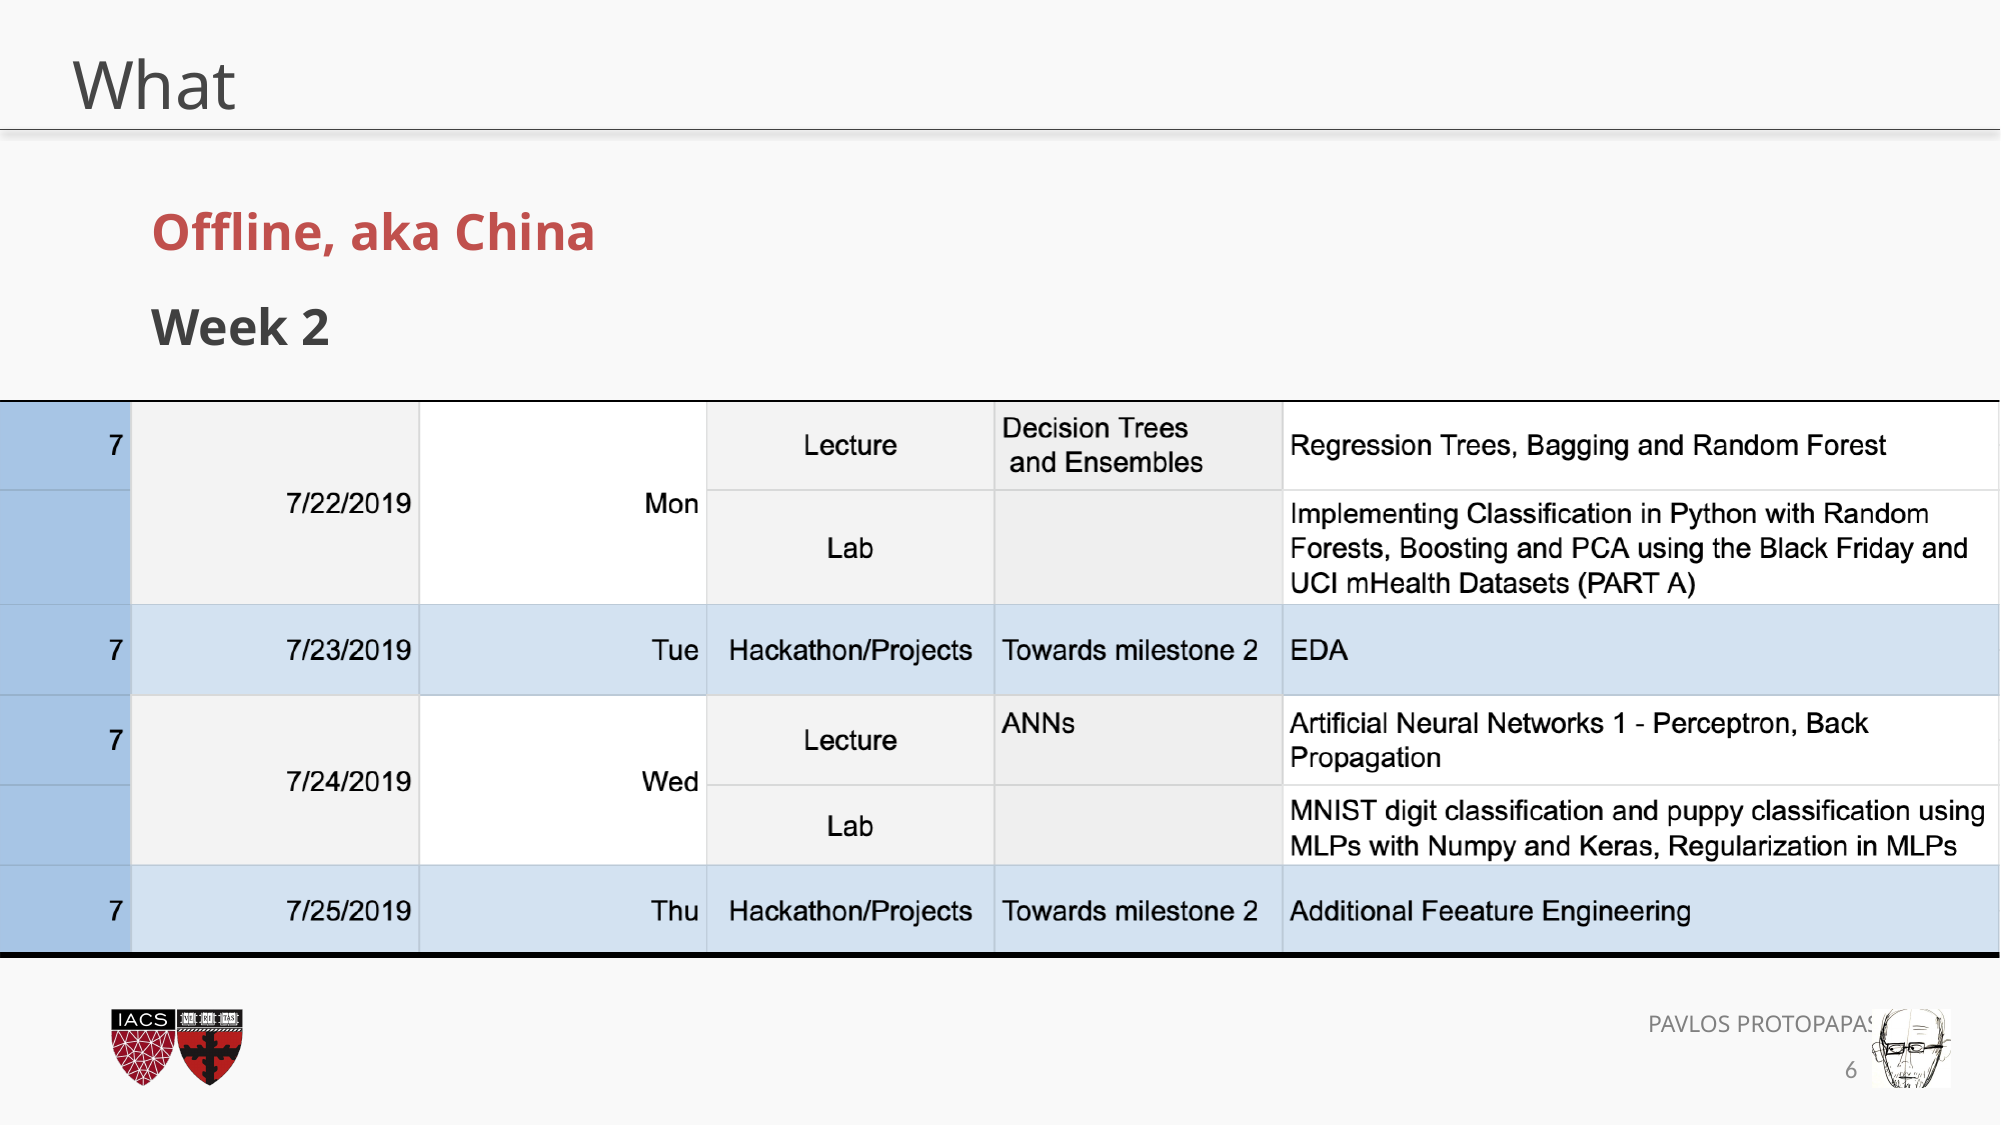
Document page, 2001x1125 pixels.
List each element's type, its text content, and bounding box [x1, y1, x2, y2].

picture [1872, 1009, 1951, 1088]
title What [57, 35, 1943, 162]
picture [109, 1009, 243, 1086]
slide_number 5 [1405, 1038, 1873, 1099]
list Offline, aka China Week 2 [136, 193, 1831, 399]
picture [0, 400, 2000, 959]
